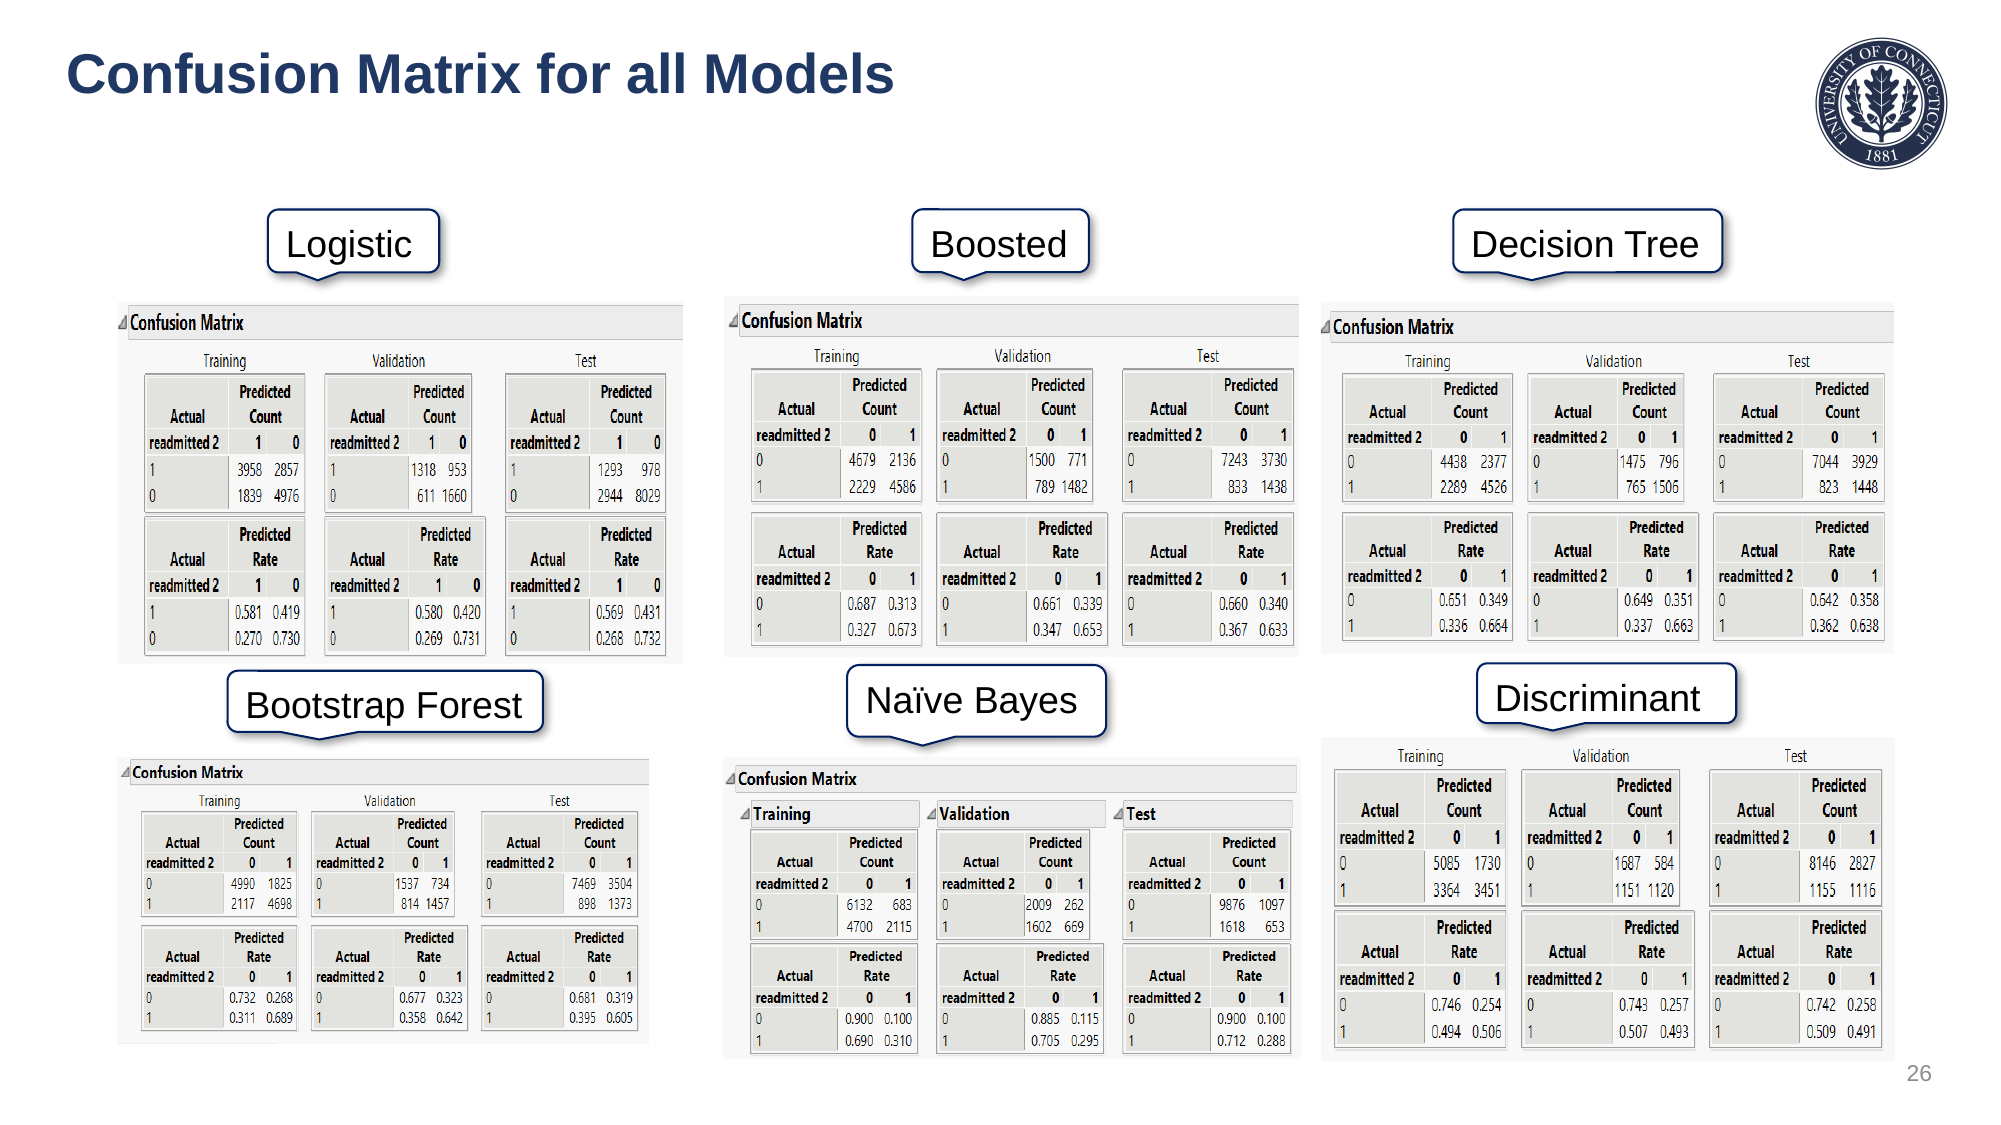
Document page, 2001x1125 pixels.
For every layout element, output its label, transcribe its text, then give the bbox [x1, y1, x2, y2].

slide_number 26 [1497, 1042, 1948, 1103]
title Confusion Matrix for all Models [51, 37, 1702, 114]
text_box [51, 208, 1901, 1028]
picture [723, 757, 1301, 1059]
text_box Bootstrap Forest [226, 669, 544, 741]
picture [1321, 737, 1895, 1061]
picture [117, 756, 649, 1044]
picture [118, 302, 683, 664]
picture [1321, 302, 1894, 654]
text_box Discriminant [1475, 662, 1738, 732]
text_box Logistic [266, 208, 441, 282]
text_box Naïve Bayes [846, 663, 1108, 747]
picture [1815, 37, 1948, 170]
text_box Decision Tree [1452, 208, 1724, 282]
text_box Boosted [911, 208, 1090, 282]
picture [724, 296, 1300, 657]
